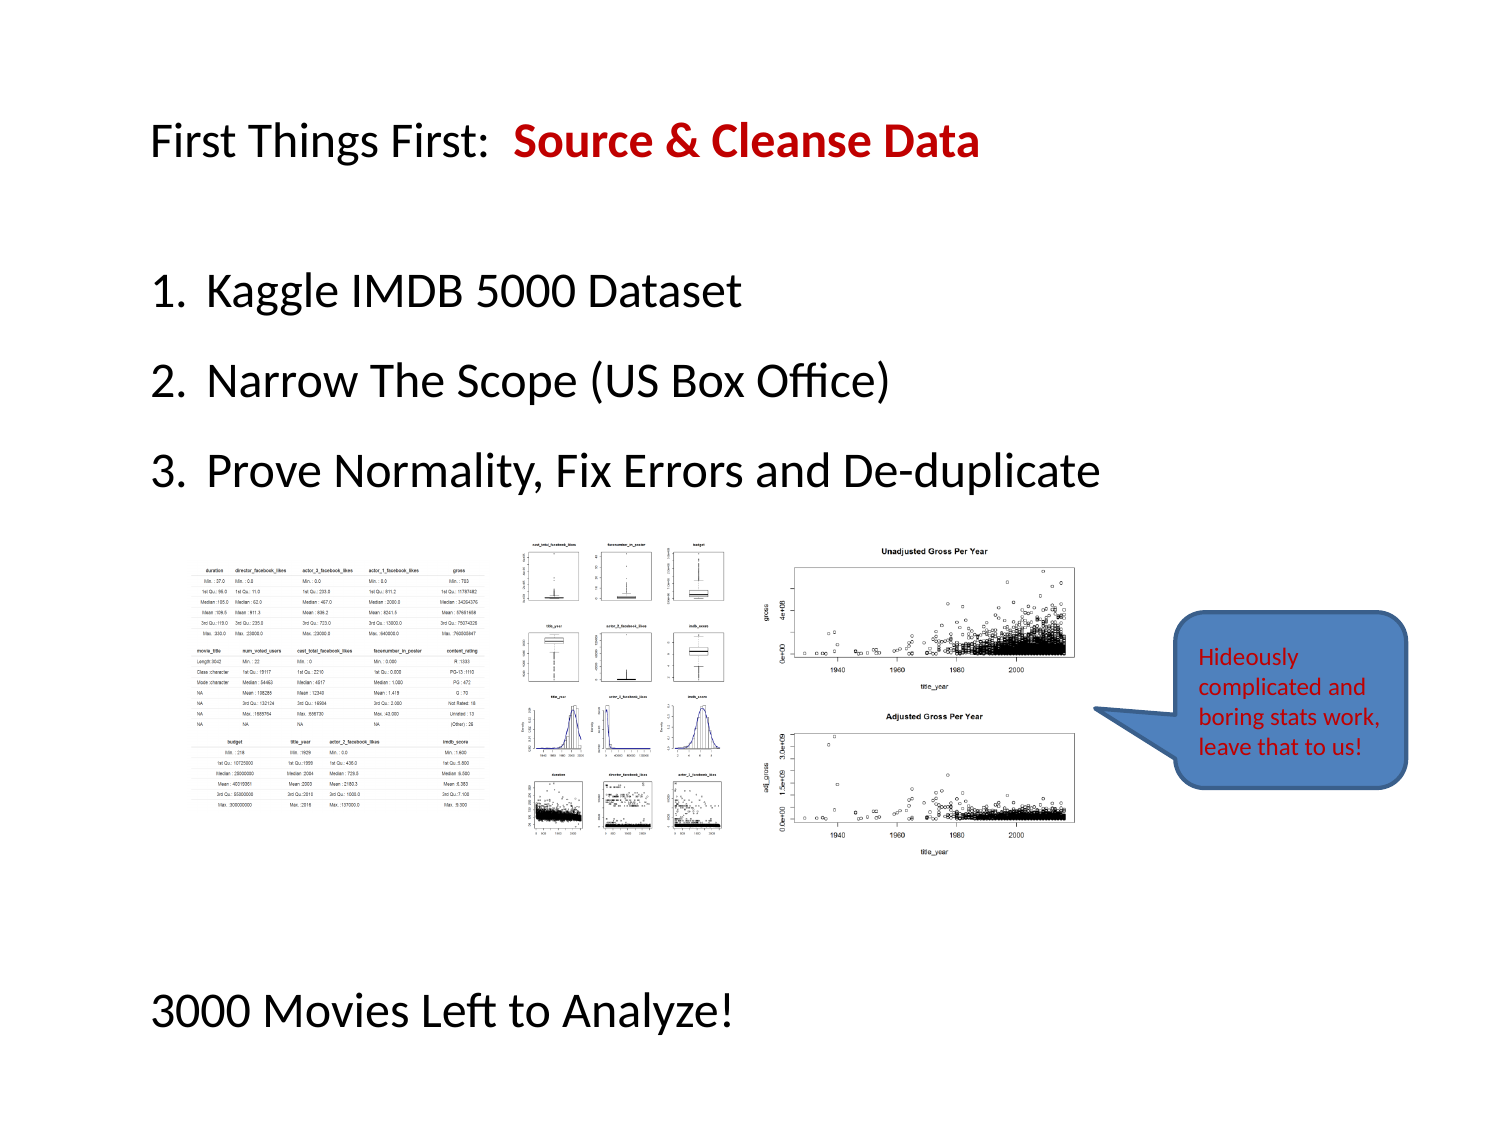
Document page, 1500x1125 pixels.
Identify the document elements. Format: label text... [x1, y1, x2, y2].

text_box First Things First: Source & Cleanse Data Kaggle IMDB 5000 Dataset Narrow The Scope (US Box Office) Prove Normality, Fix Errors and De-duplicate 3000 Movies Left to Analyze! [135, 99, 1173, 1045]
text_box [187, 537, 1407, 864]
